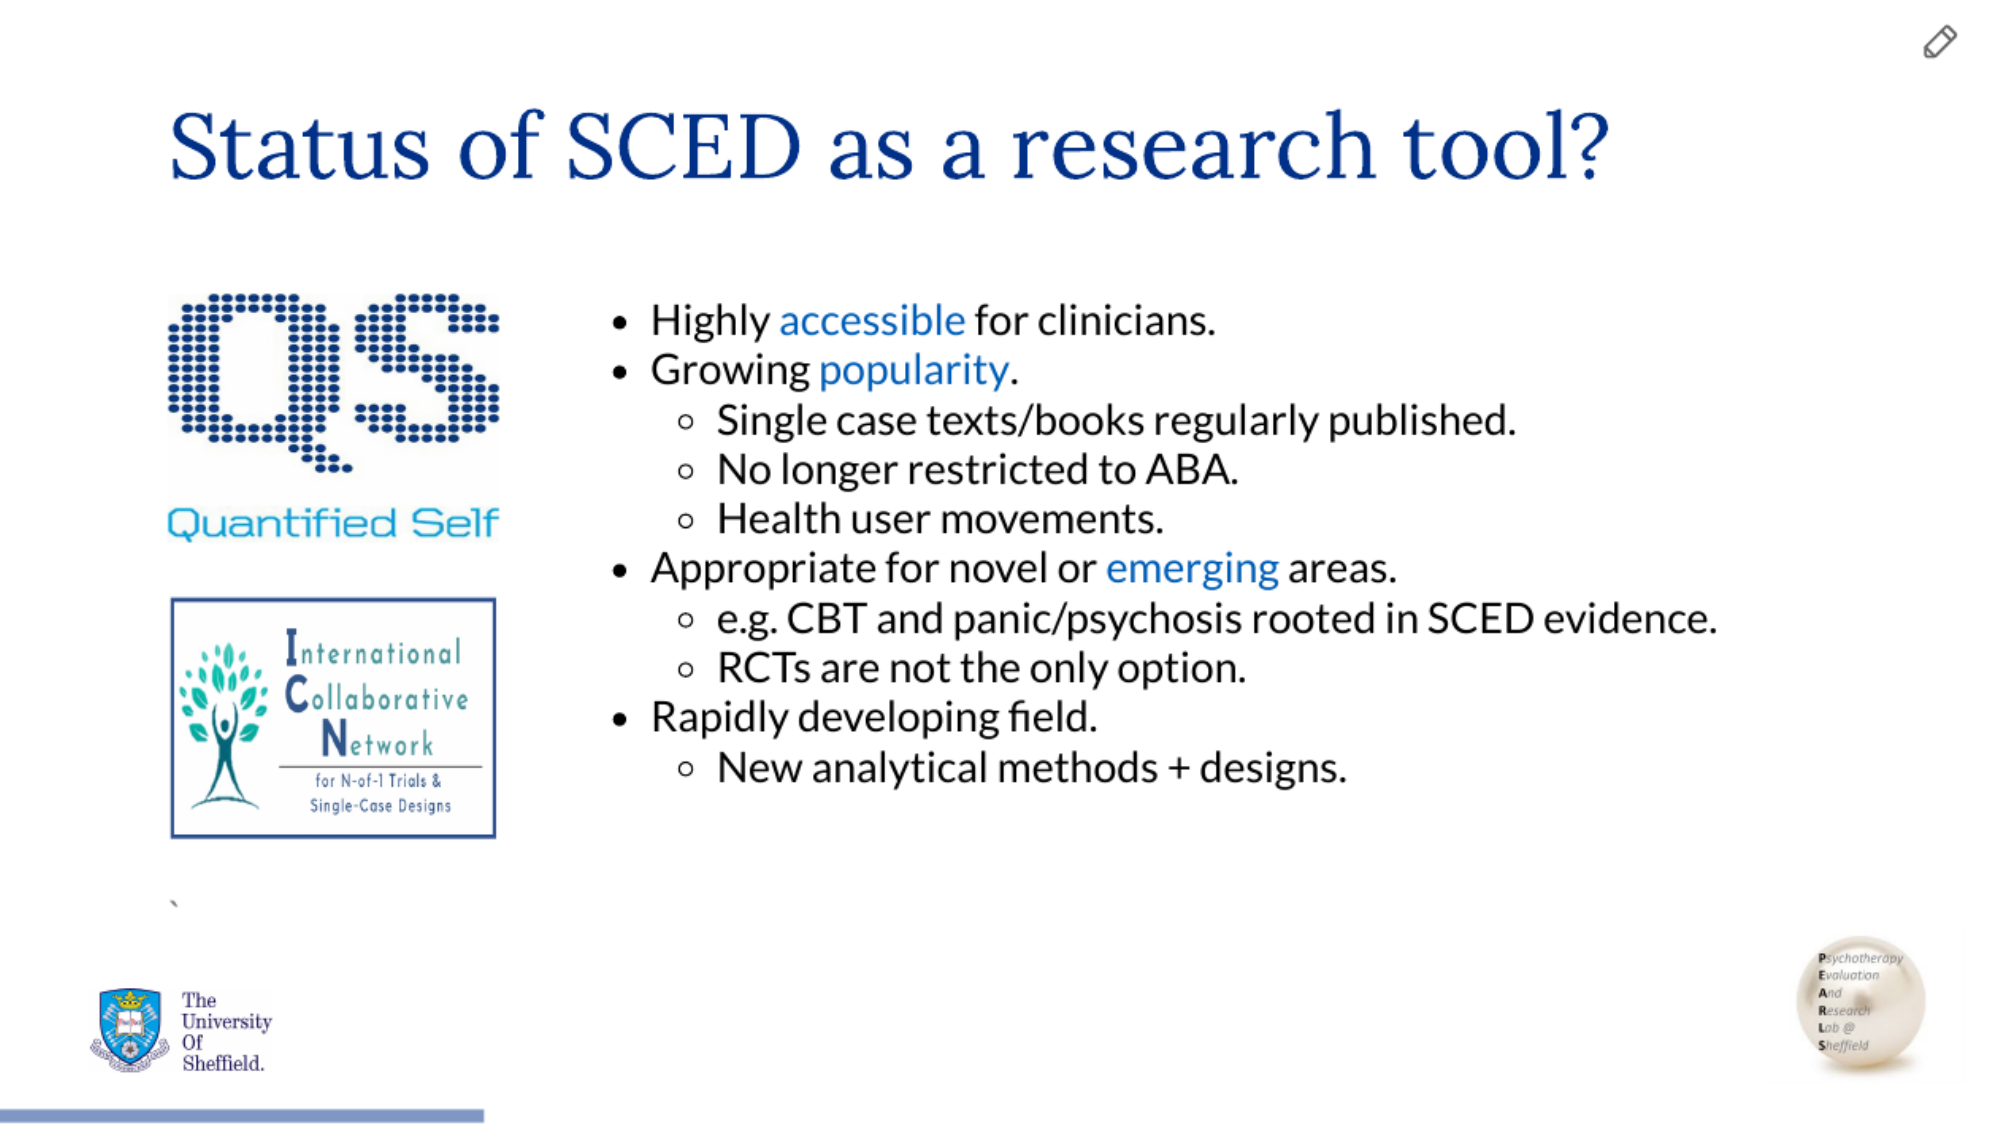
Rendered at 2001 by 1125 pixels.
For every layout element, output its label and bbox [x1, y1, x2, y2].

list [0, 0, 2000, 1125]
